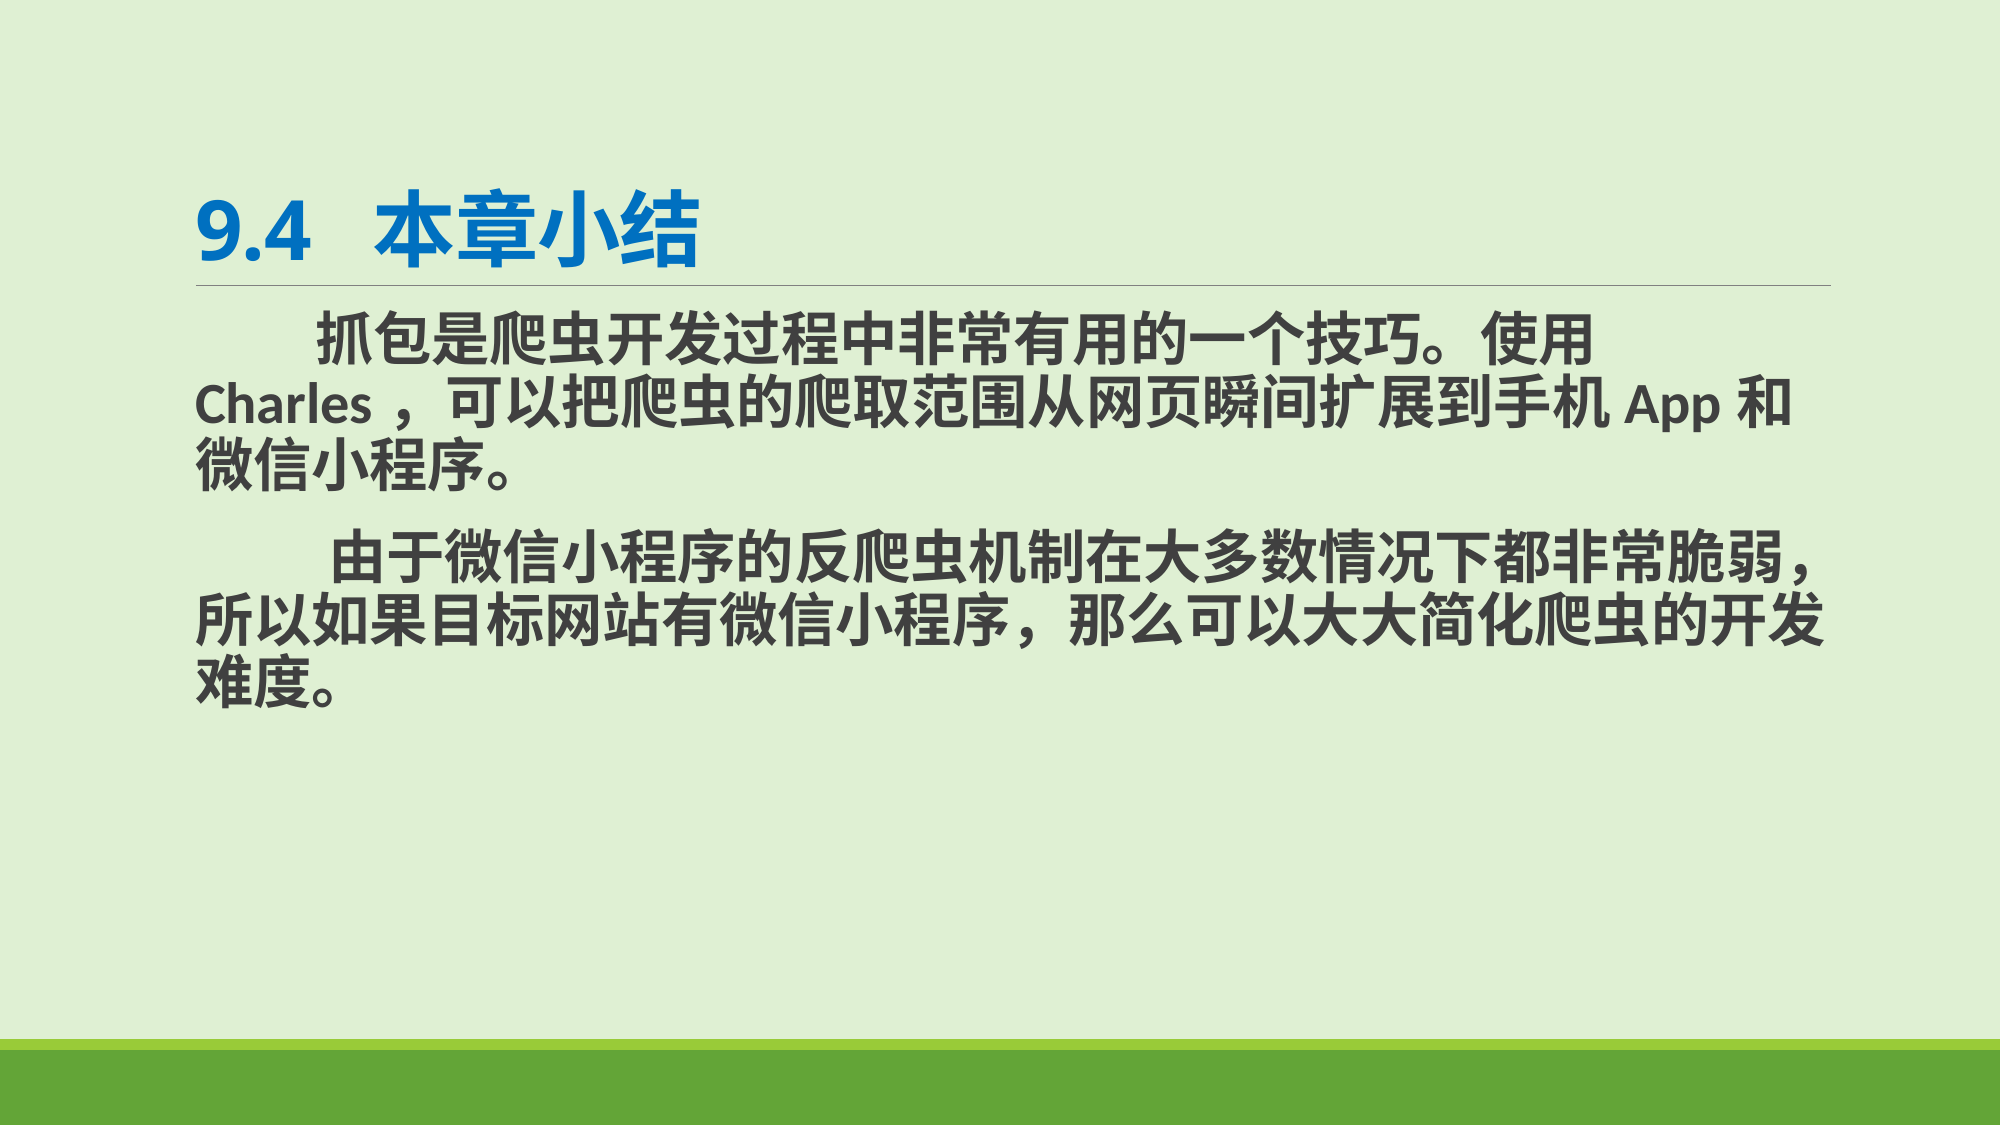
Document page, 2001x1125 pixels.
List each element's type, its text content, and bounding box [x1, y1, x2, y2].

title 9.4 本章小结 [180, 47, 1830, 285]
list 抓包是爬虫开发过程中非常有用的一个技巧。使用Charles，可以把爬虫的爬取范围从网页瞬间扩展到手机App和微信小程序。 由于微信小程序的反爬虫机制在大多数情况下都非常脆弱，所以如果目标网站有微信小程序，那么可以大大简化爬虫的开发难度。 [180, 302, 1830, 963]
